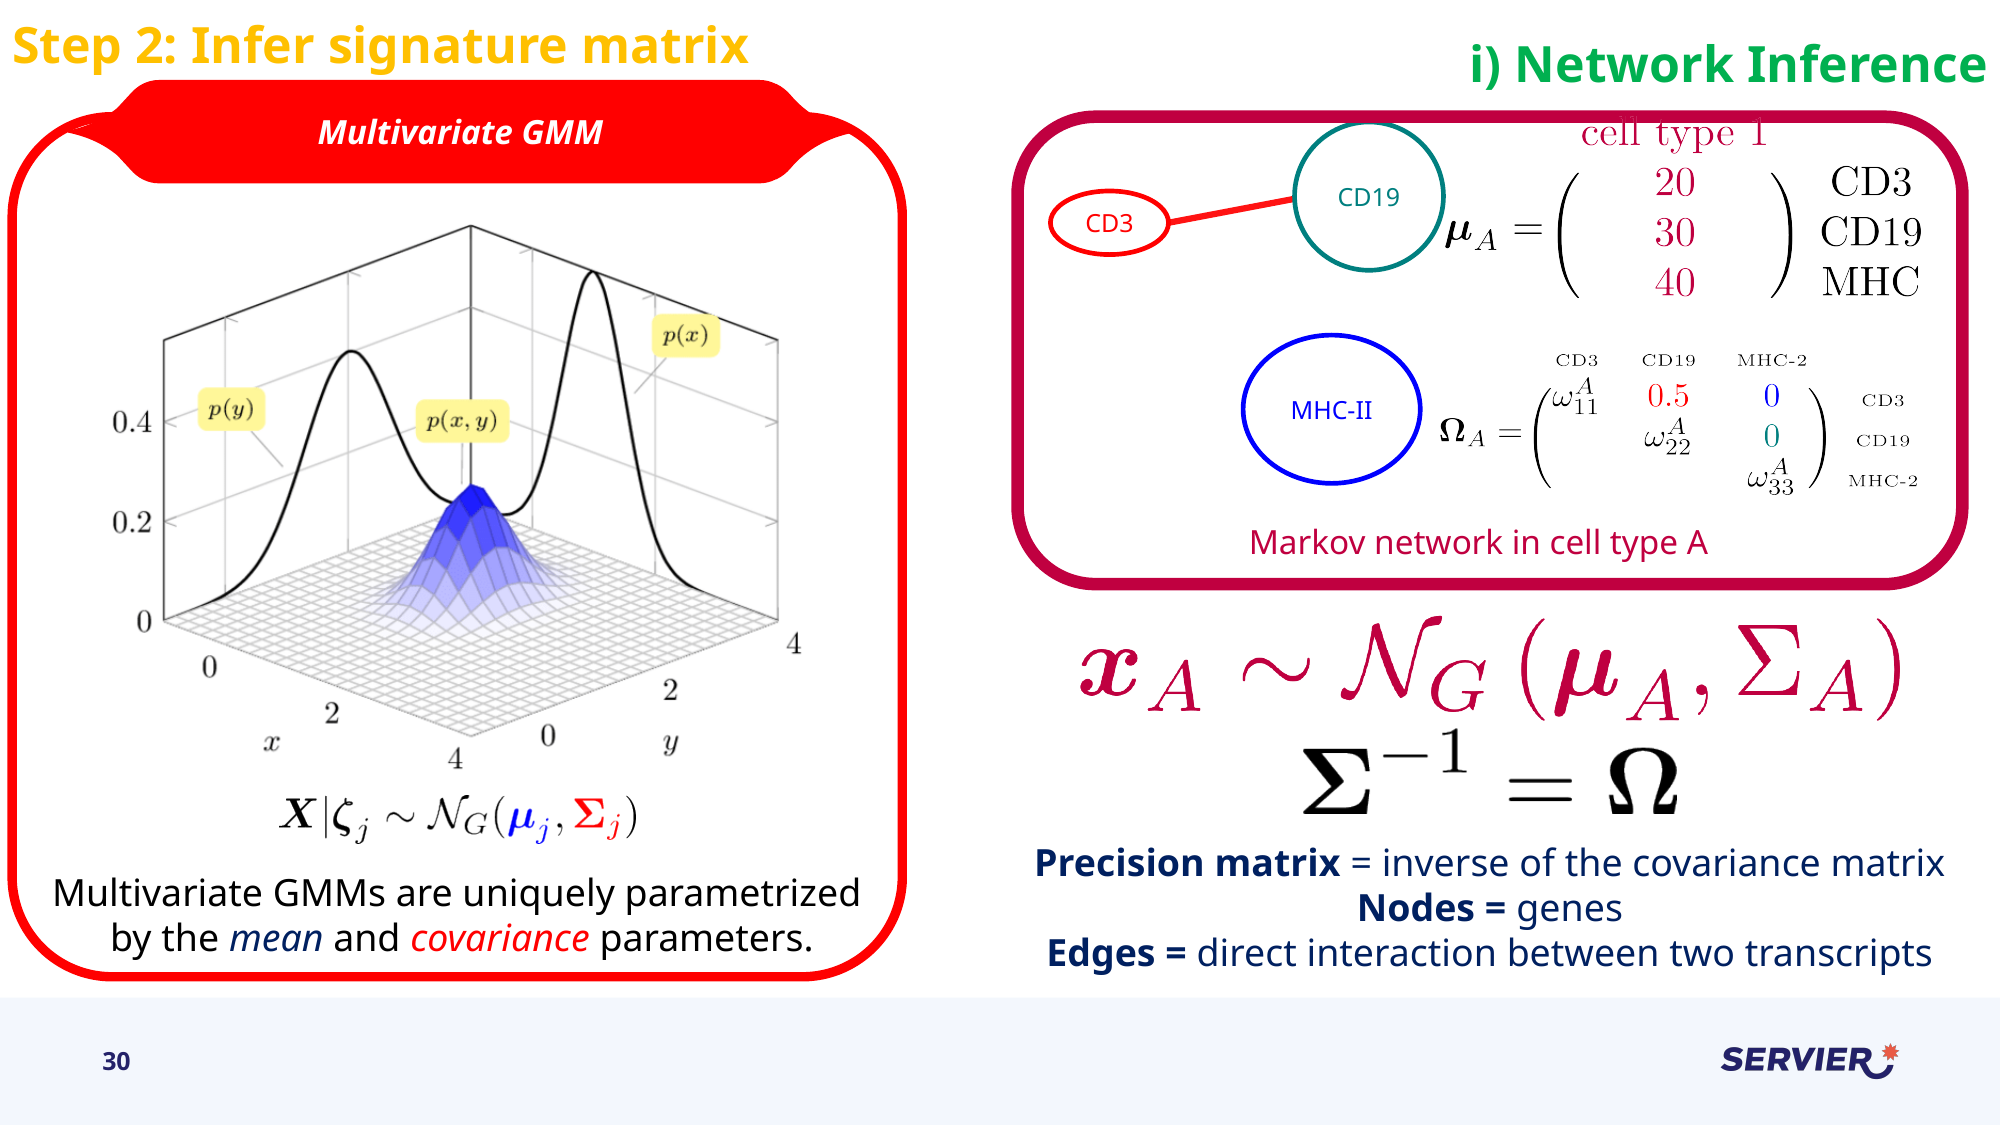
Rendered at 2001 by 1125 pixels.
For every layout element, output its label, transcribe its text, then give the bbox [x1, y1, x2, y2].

slide_number 30 [102, 1032, 170, 1092]
text_box Precision matrix = inverse of the covariance matrix Nodes = genes Edges = direct interaction between two transcripts [809, 831, 2000, 1027]
picture [1080, 615, 1900, 721]
text_box i) Network Inference [292, 0, 1988, 147]
text_box Step 2: Infer signature matrix [12, 6, 1813, 135]
picture [1303, 728, 1677, 814]
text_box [0, 80, 940, 977]
picture [1698, 1027, 1916, 1093]
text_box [1017, 116, 1963, 585]
